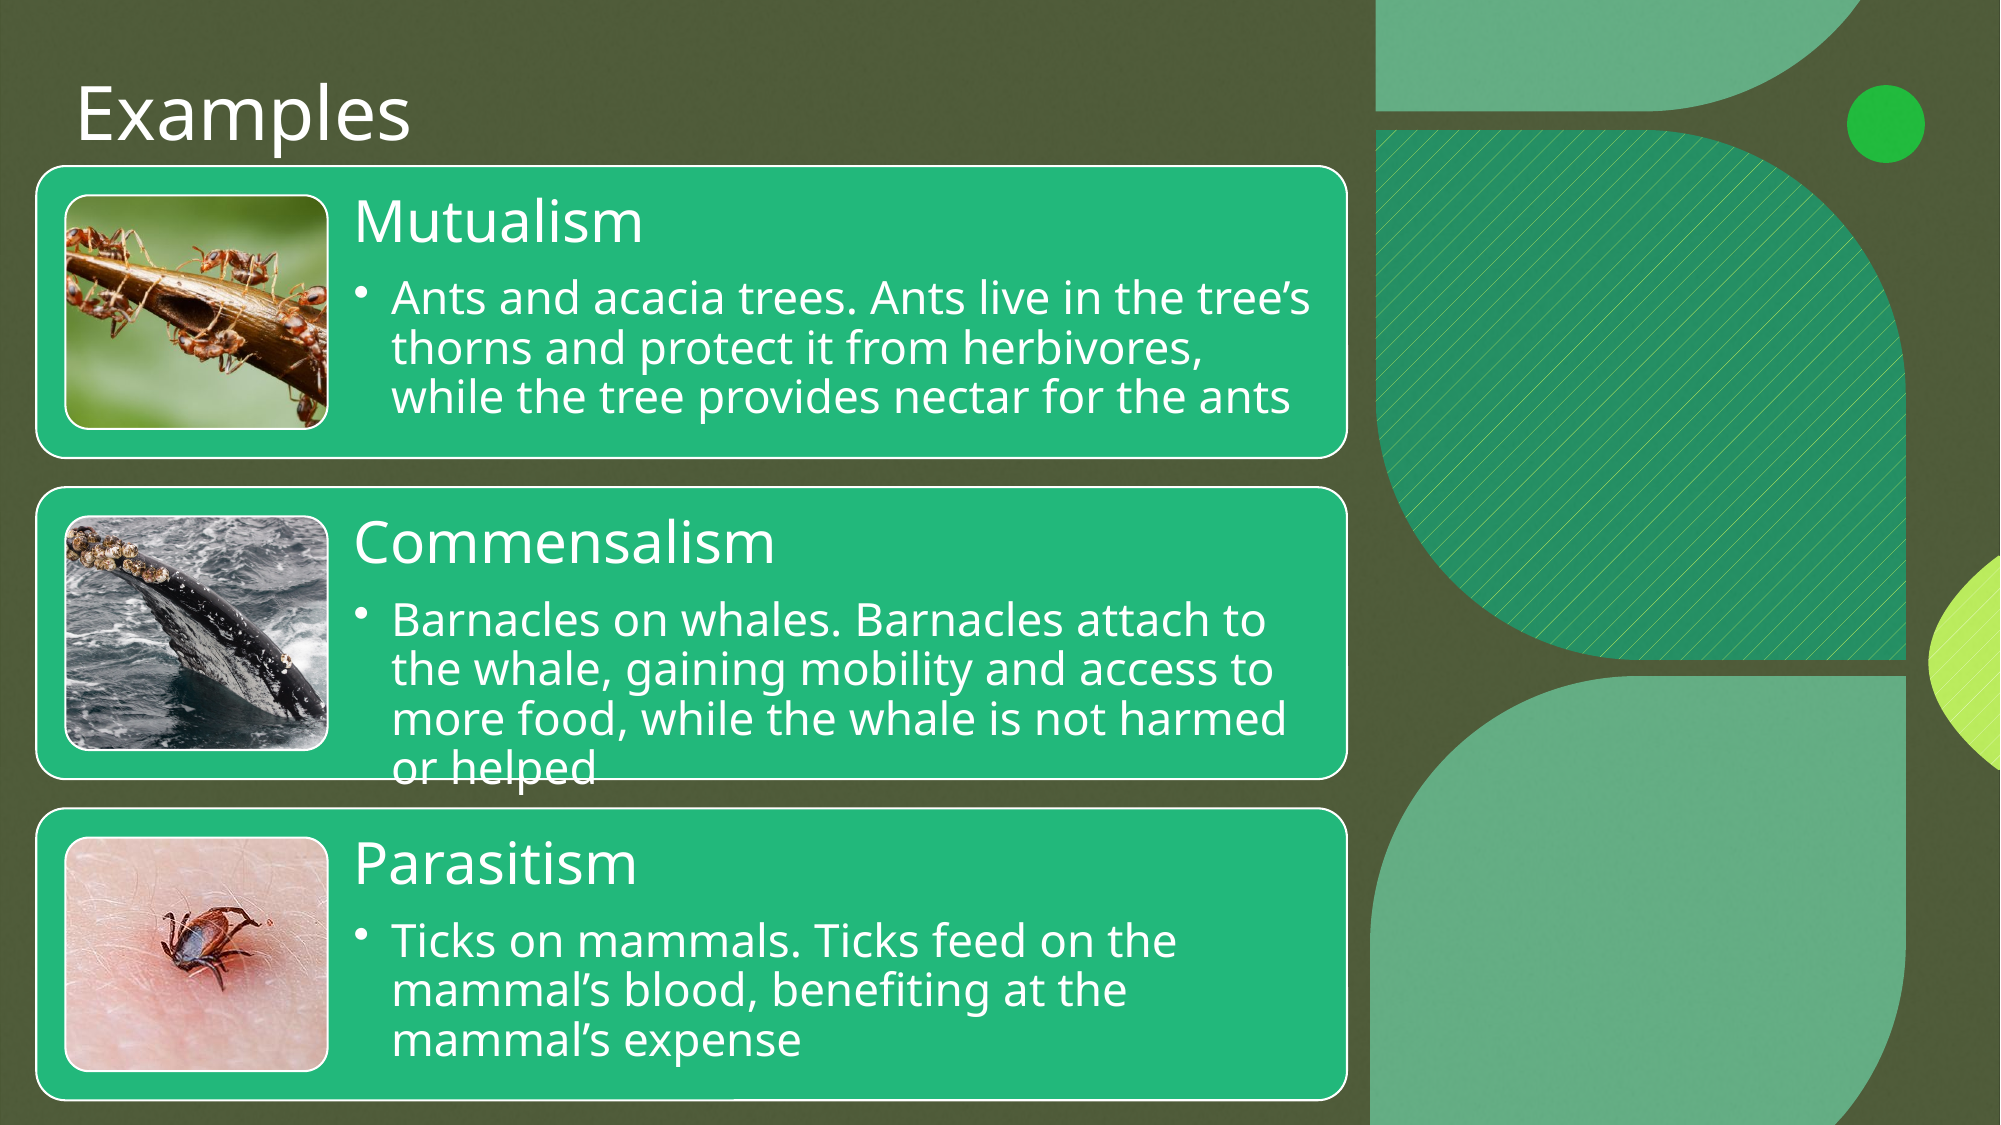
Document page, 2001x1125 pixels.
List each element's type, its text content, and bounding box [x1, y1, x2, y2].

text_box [36, 166, 1347, 1101]
title Examples [59, 58, 1321, 165]
